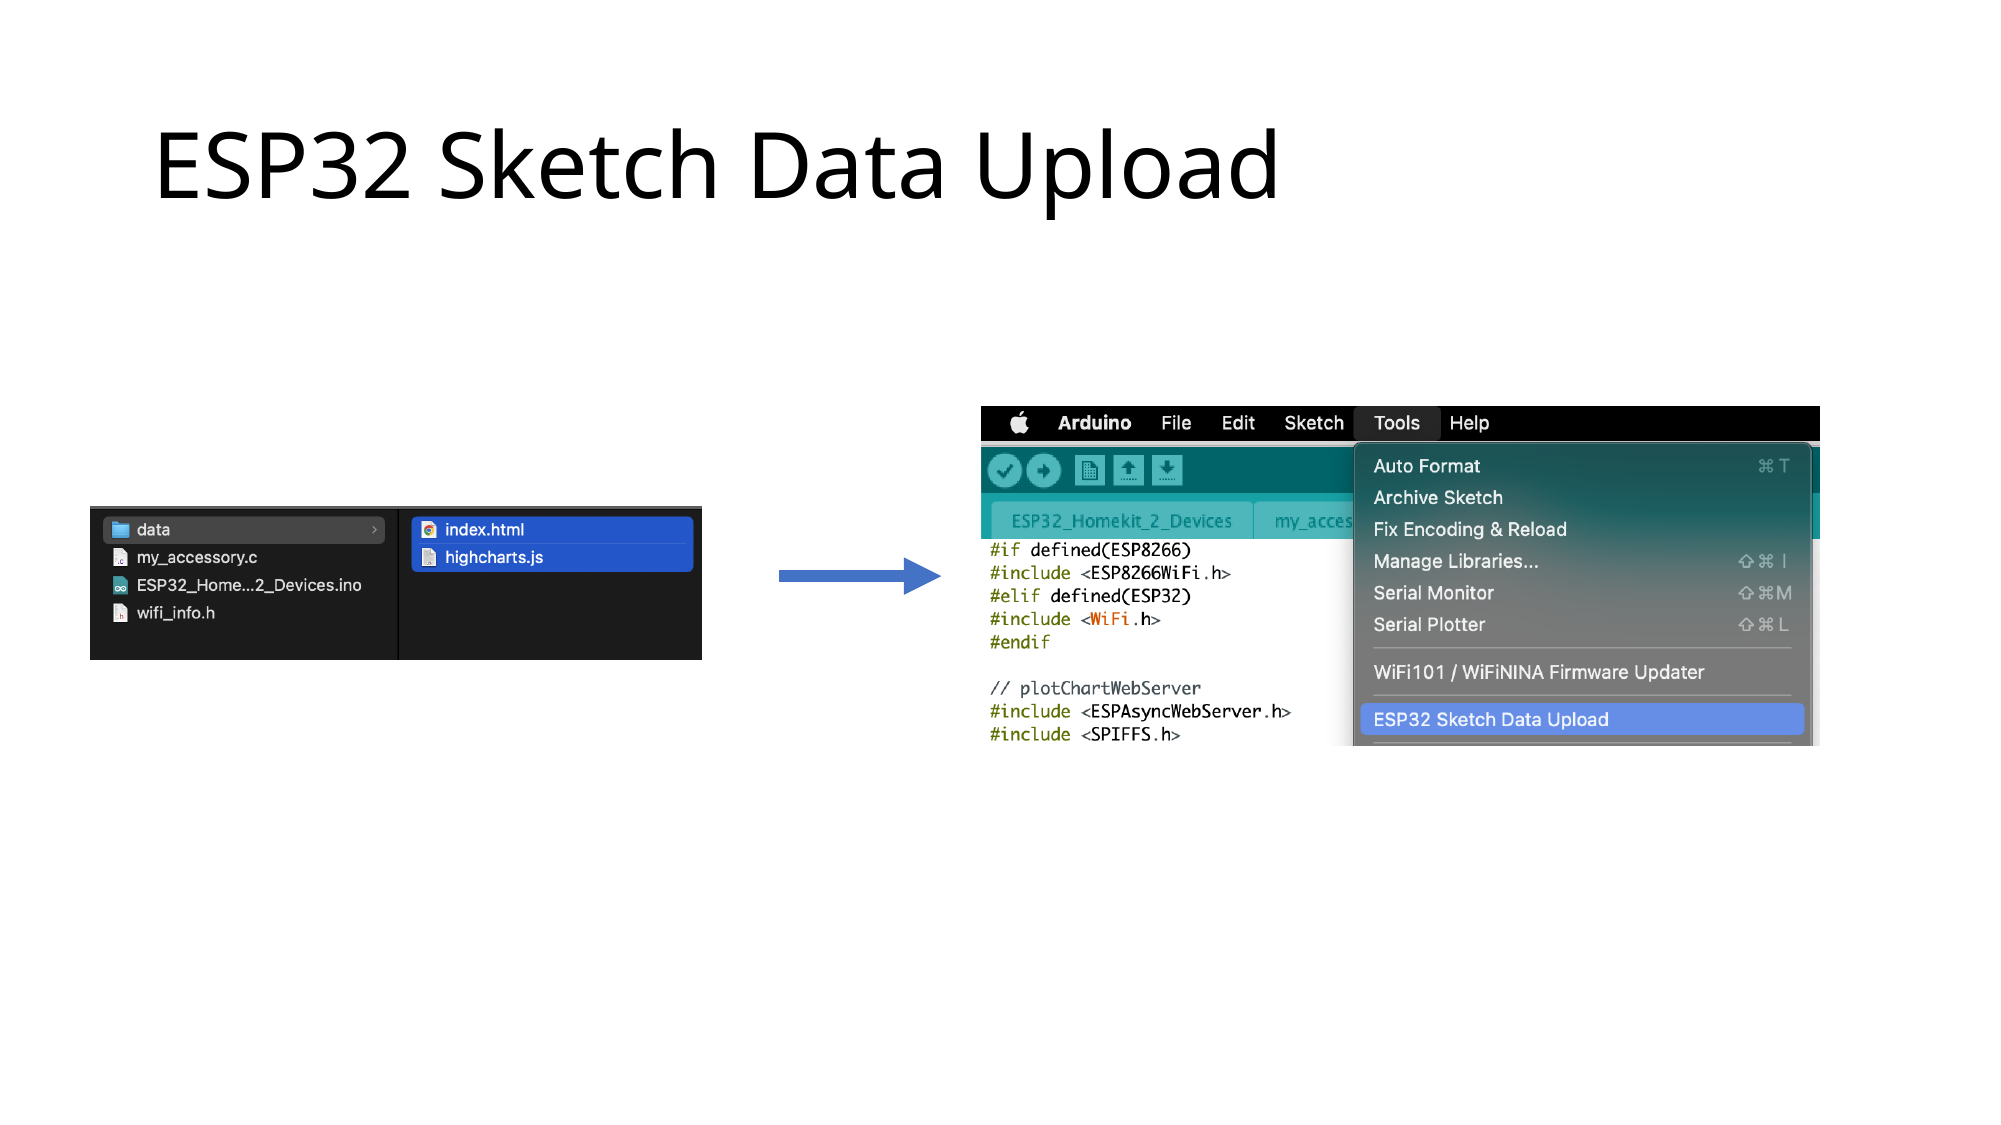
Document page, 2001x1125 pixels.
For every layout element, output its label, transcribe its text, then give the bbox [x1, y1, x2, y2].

title ESP32 Sketch Data Upload [137, 59, 1863, 278]
picture [90, 506, 702, 660]
picture [980, 406, 1820, 746]
